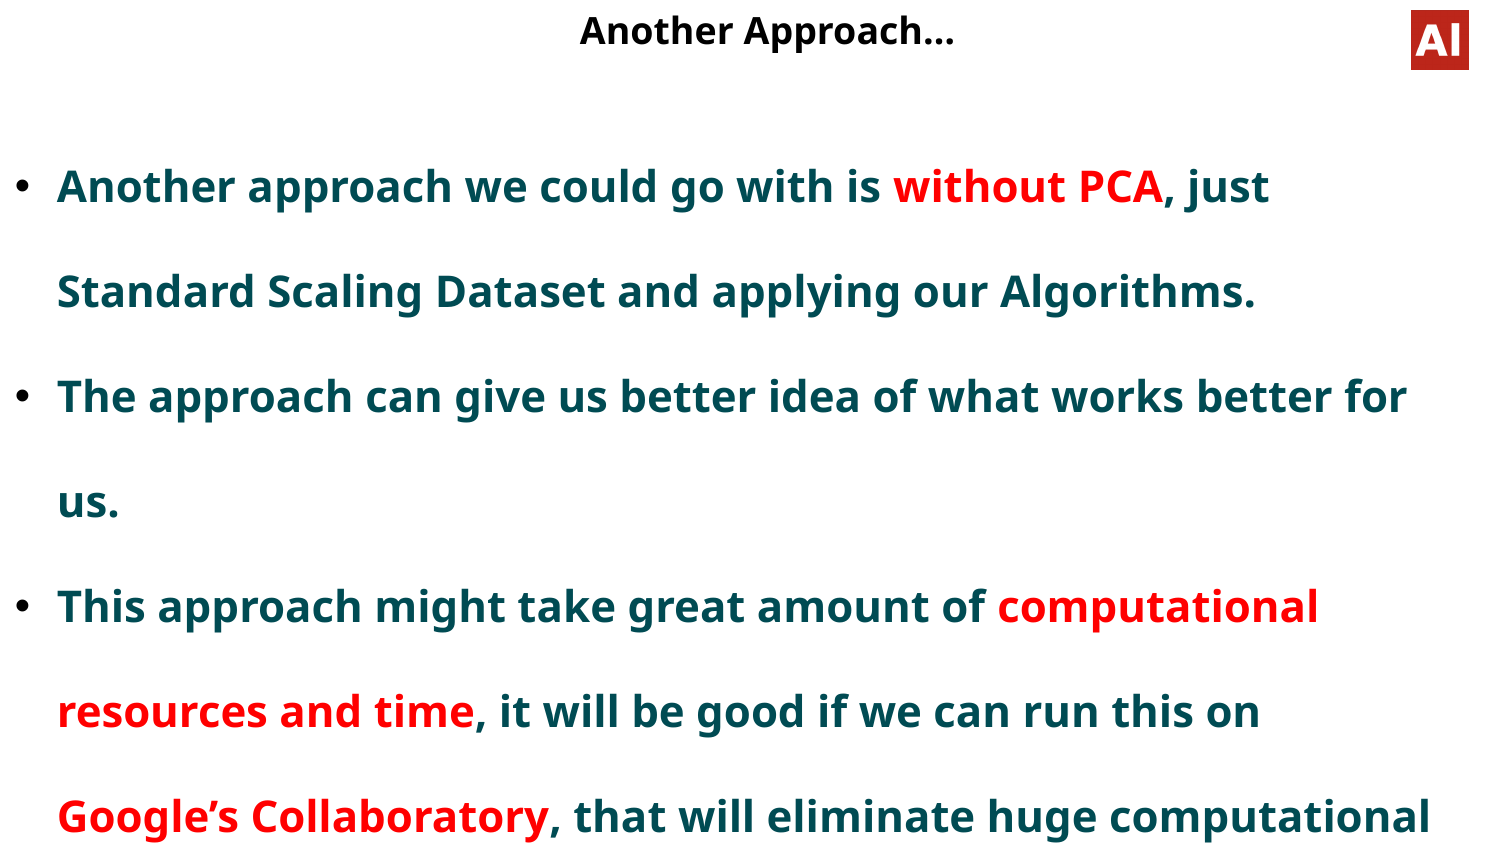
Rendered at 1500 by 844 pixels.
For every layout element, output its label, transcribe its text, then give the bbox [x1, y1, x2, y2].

picture [1411, 10, 1469, 70]
text_box Another approach we could go with is without PCA, just Standard Scaling Dataset and applying our Algorithms. The approach can give us better idea of what works better for us. This approach might take great amount of computational resources and time, it will be good if we can run this on Google’s Collaboratory, that will eliminate huge computational stress on our system as the program will be running on Cloud. [0, 98, 1470, 844]
text_box Another Approach… [565, 0, 971, 60]
